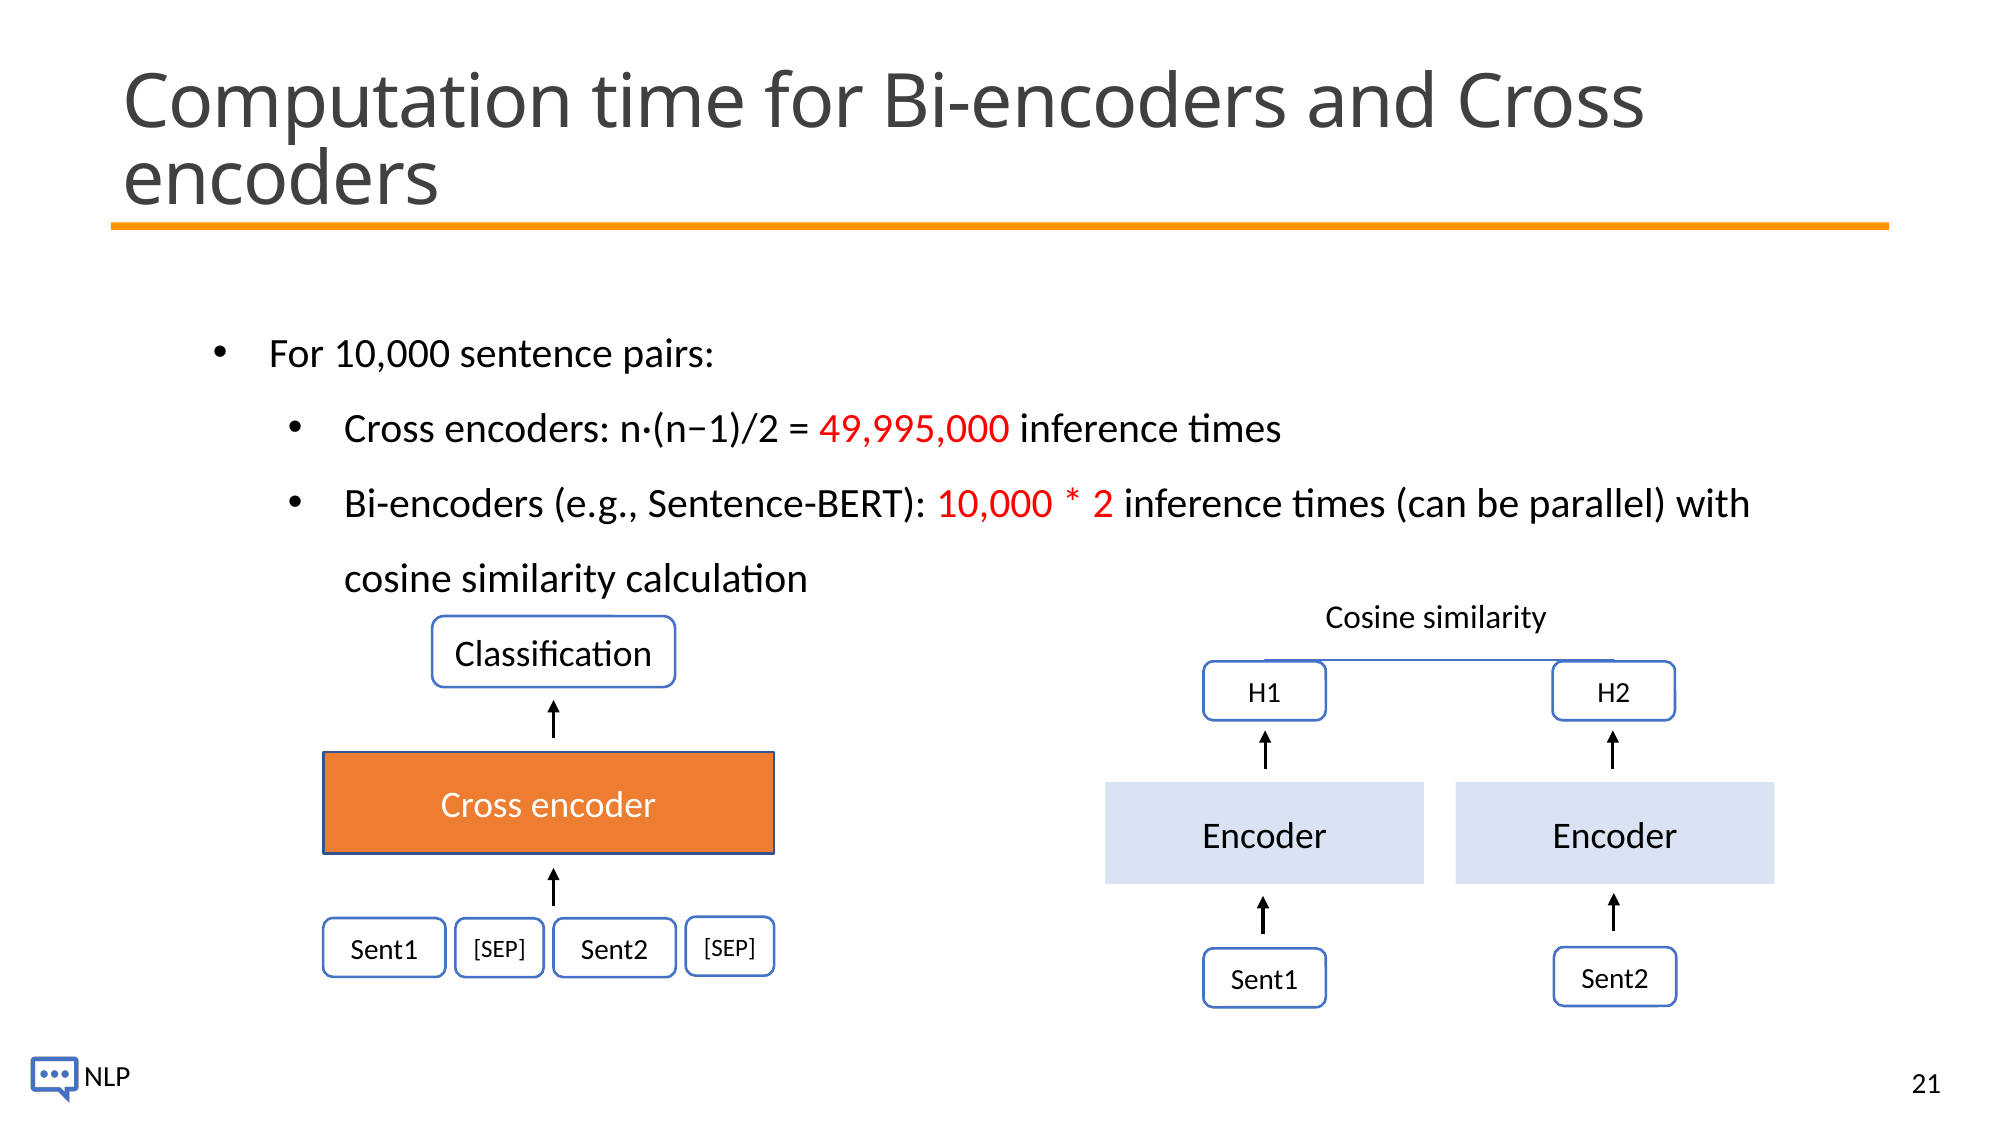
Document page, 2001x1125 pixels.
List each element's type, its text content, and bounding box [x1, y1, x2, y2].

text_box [1438, 486, 1442, 837]
text_box For 10,000 sentence pairs: Cross encoders: n·(n−1)/2 = 49,995,000 inference times Bi-encoders (e.g., Sentence-BERT): 10,000 * 2 inference times (can be parallel) with cosine similarity calculation [198, 293, 1875, 609]
text_box [SEP] [454, 916, 546, 979]
text_box Sent2 [1552, 945, 1678, 1008]
picture [23, 1047, 86, 1110]
text_box H2 [1551, 660, 1677, 722]
text_box Sent1 [1202, 947, 1328, 1009]
text_box [SEP] [684, 915, 776, 977]
text_box Sent2 [552, 916, 678, 979]
text_box Classification [430, 614, 677, 689]
text_box Encoder [1454, 781, 1776, 885]
text_box Sent1 [321, 916, 447, 979]
text_box Cosine similarity [1450, 588, 1588, 643]
text_box H1 [1202, 660, 1328, 722]
text_box Encoder [1104, 781, 1425, 885]
slide_number 21 [1740, 1052, 1957, 1113]
text_box Cosine similarity [1293, 588, 1435, 643]
title Computation time for Bi-encoders and Cross encoders [107, 58, 1899, 228]
text_box Cross encoder [322, 751, 775, 855]
